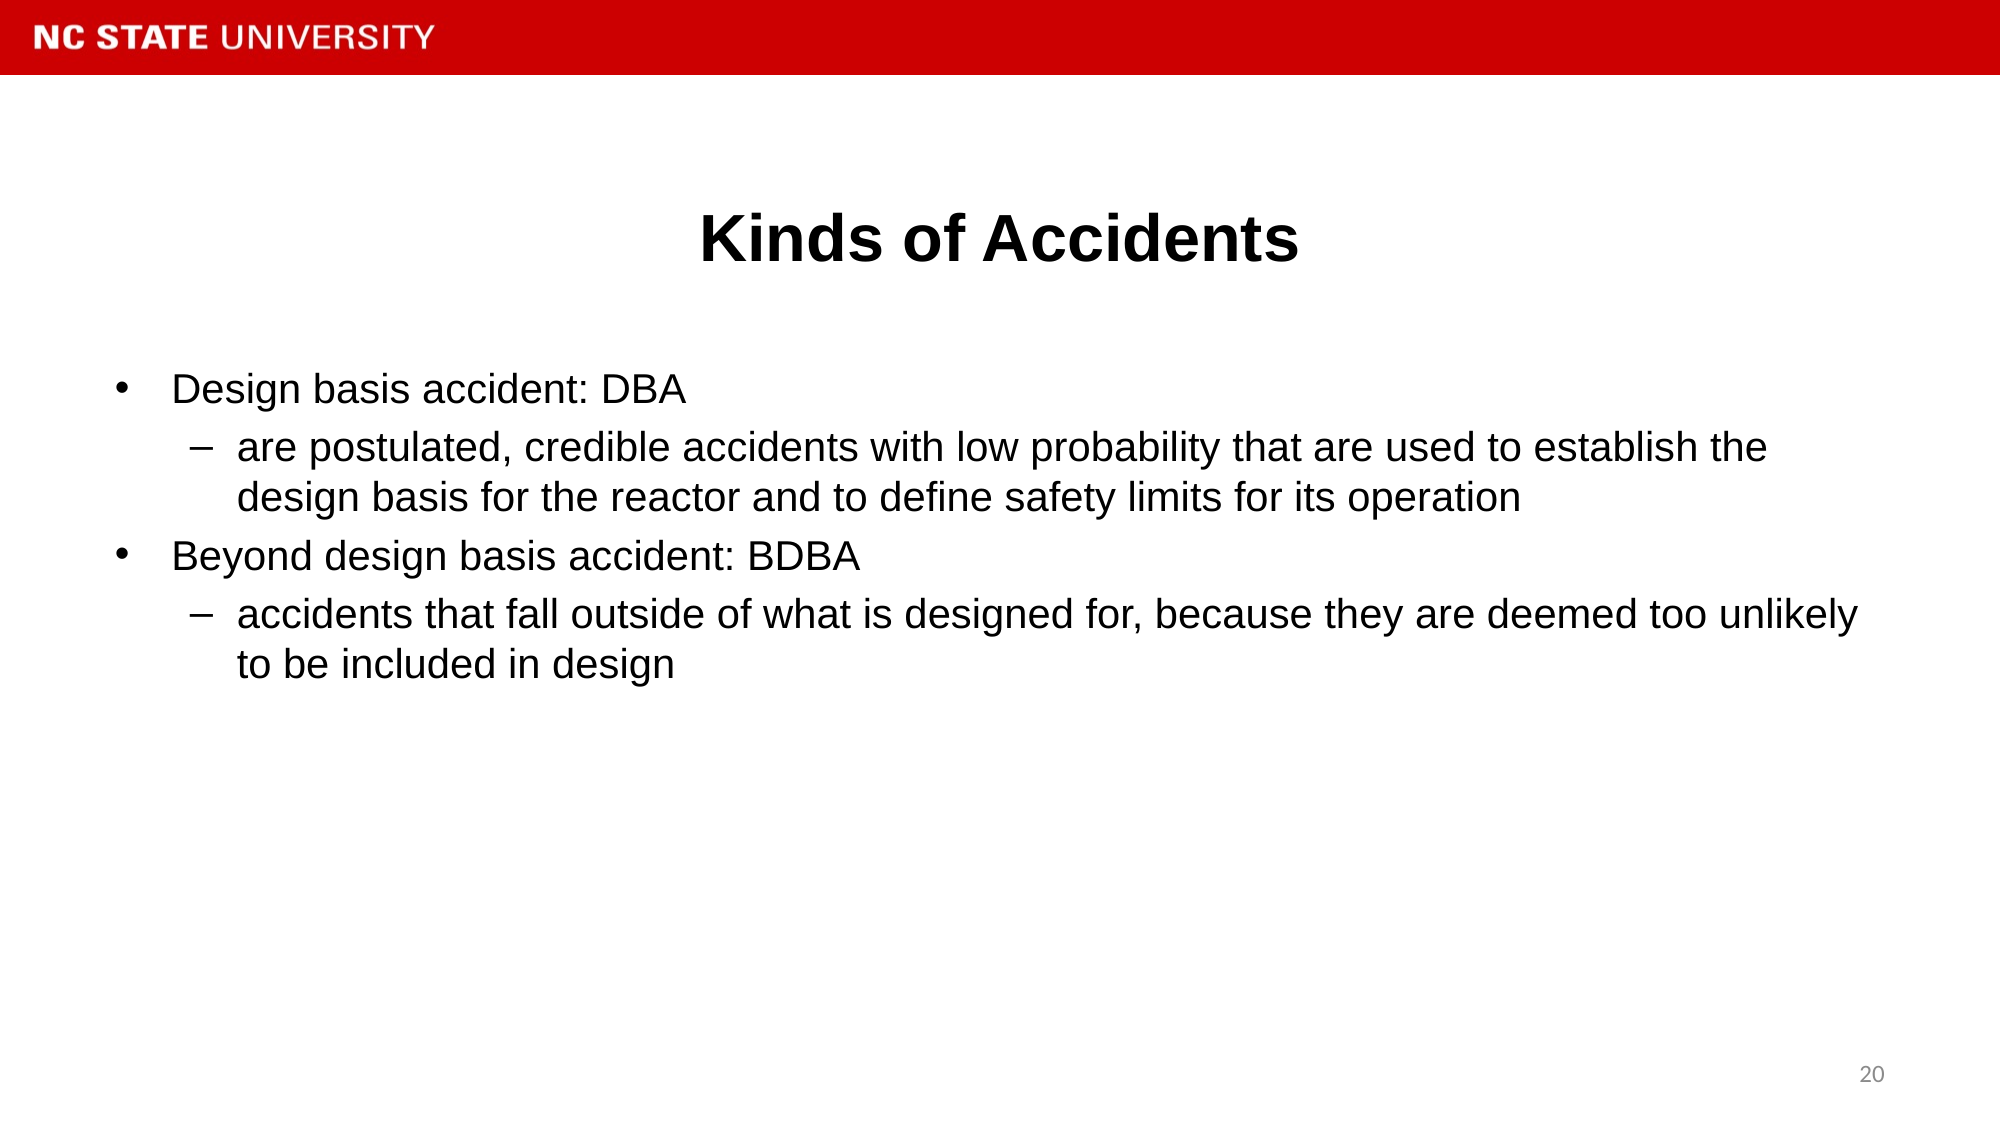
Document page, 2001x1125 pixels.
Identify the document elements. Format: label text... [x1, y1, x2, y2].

picture [0, 0, 2000, 75]
list Design basis accident: DBA are postulated, credible accidents with low probability that are used to establish the design basis for the reactor and to define safety limits for its operation Beyond design basis accident: BDBA accidents that fall outside of what is designed for, because they are deemed too unlikely to be included in design [99, 354, 1900, 1005]
title Kinds of Accidents [99, 147, 1900, 323]
slide_number 20 [1433, 1042, 1900, 1103]
